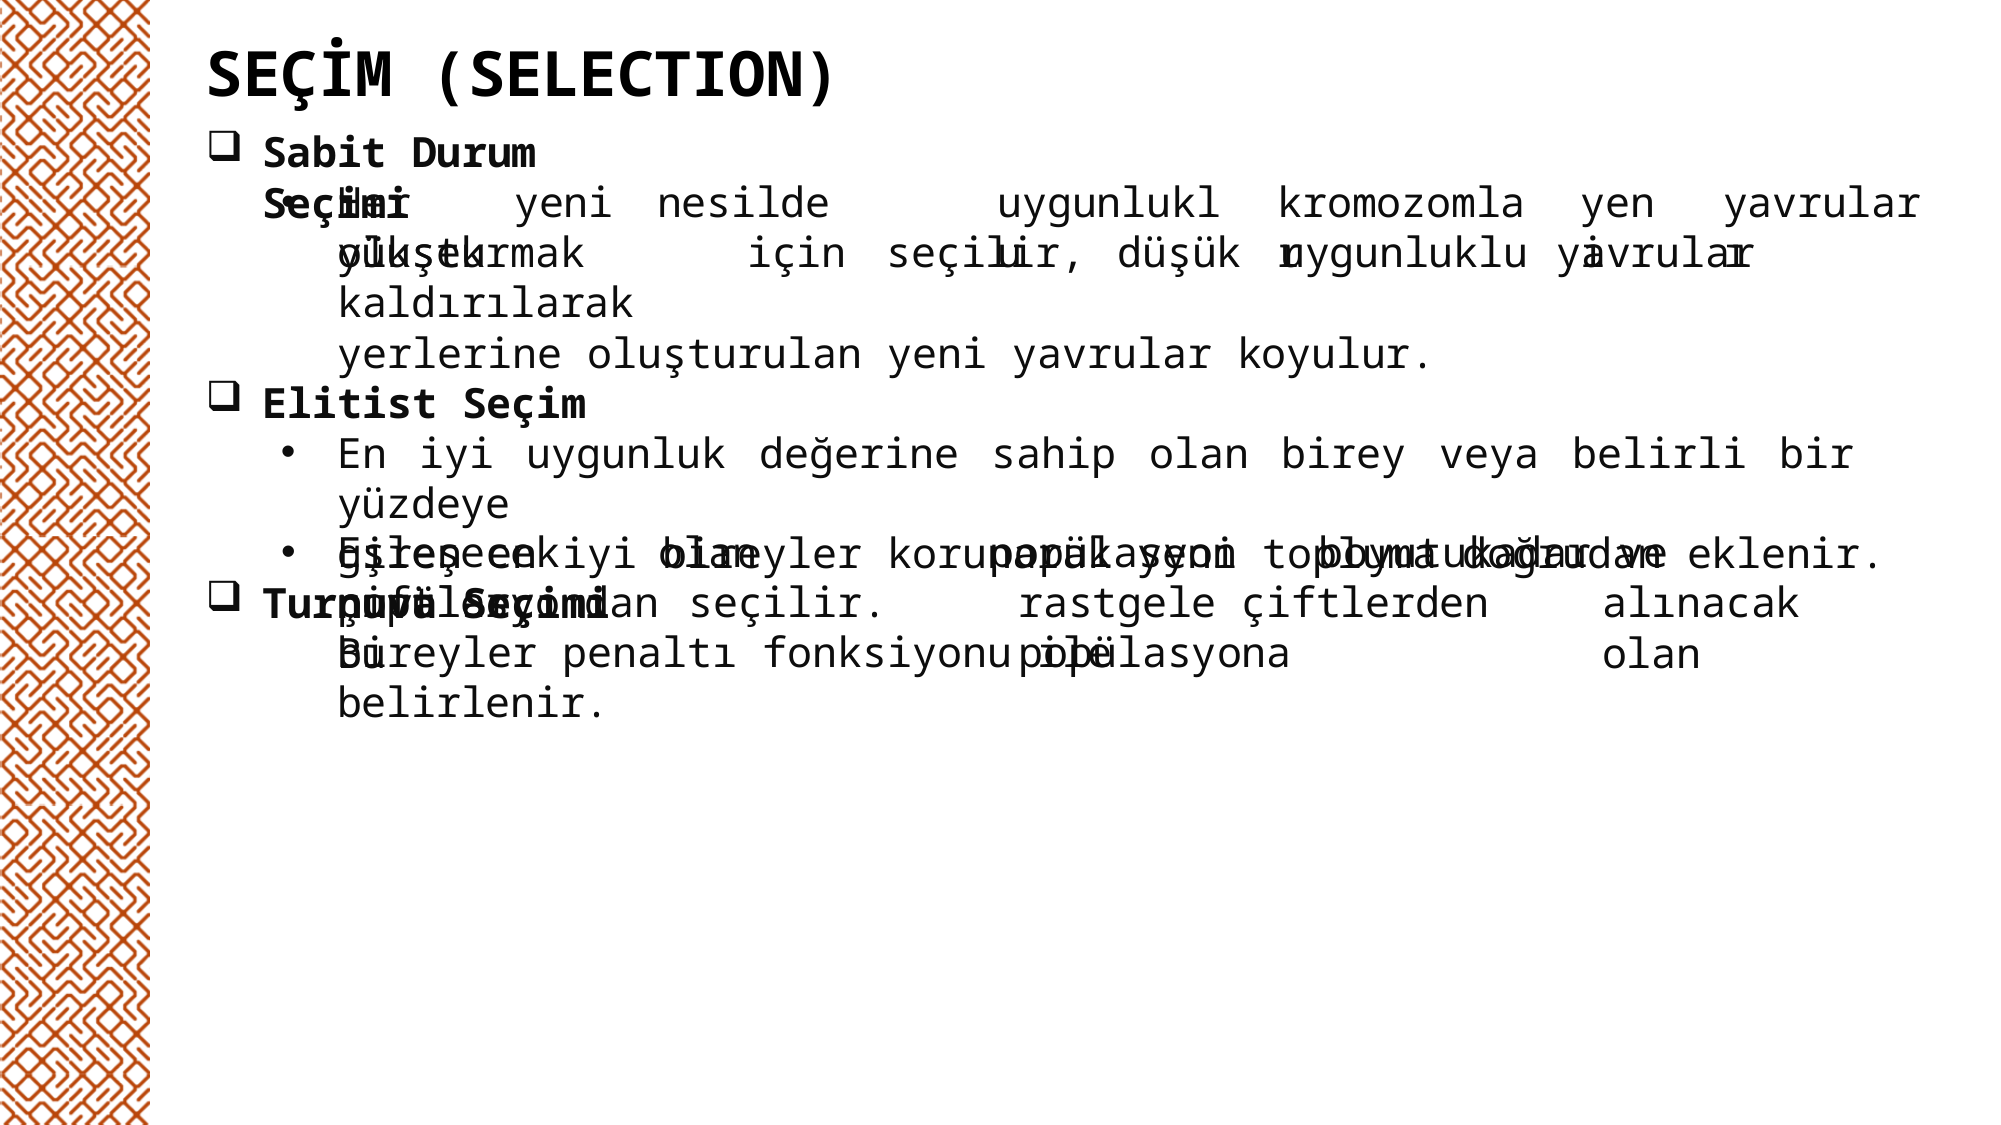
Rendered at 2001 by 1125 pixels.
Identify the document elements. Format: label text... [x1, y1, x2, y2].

text_box Her yeni nesilde yüksek [278, 174, 950, 224]
text_box kromozomlar [1275, 174, 1533, 224]
text_box popülasyondan seçilir. Bu [335, 574, 970, 624]
text_box bireyler penaltı fonksiyonu ile belirlenir. [335, 624, 1325, 727]
text_box popülasyon boyutu kadar ve rastgele çiftlerden popülasyona [987, 524, 1932, 677]
text_box alınacak olan [1600, 574, 1932, 677]
text_box Sabit Durum Seçimi [203, 124, 678, 224]
text_box yeni [1578, 174, 1675, 224]
picture [0, 0, 150, 1125]
text_box yavruları [1721, 174, 1932, 224]
text_box uygunluklu [995, 174, 1230, 224]
text_box Eşleşecek olan çiftler, [278, 524, 936, 627]
text_box oluşturmak için seçilir, düşük uygunluklu yavrular kaldırılarak yerlerine oluşturulan yeni yavrular koyulur. Elitist Seçim En iyi uygunluk değerine sahip olan birey veya belirli bir yüzdeye giren en iyi bireyler korunarak yeni topluma doğrudan eklenir. Turnuva Seçimi [203, 224, 1932, 627]
title SEÇİM (SELECTION) [154, 32, 1952, 223]
